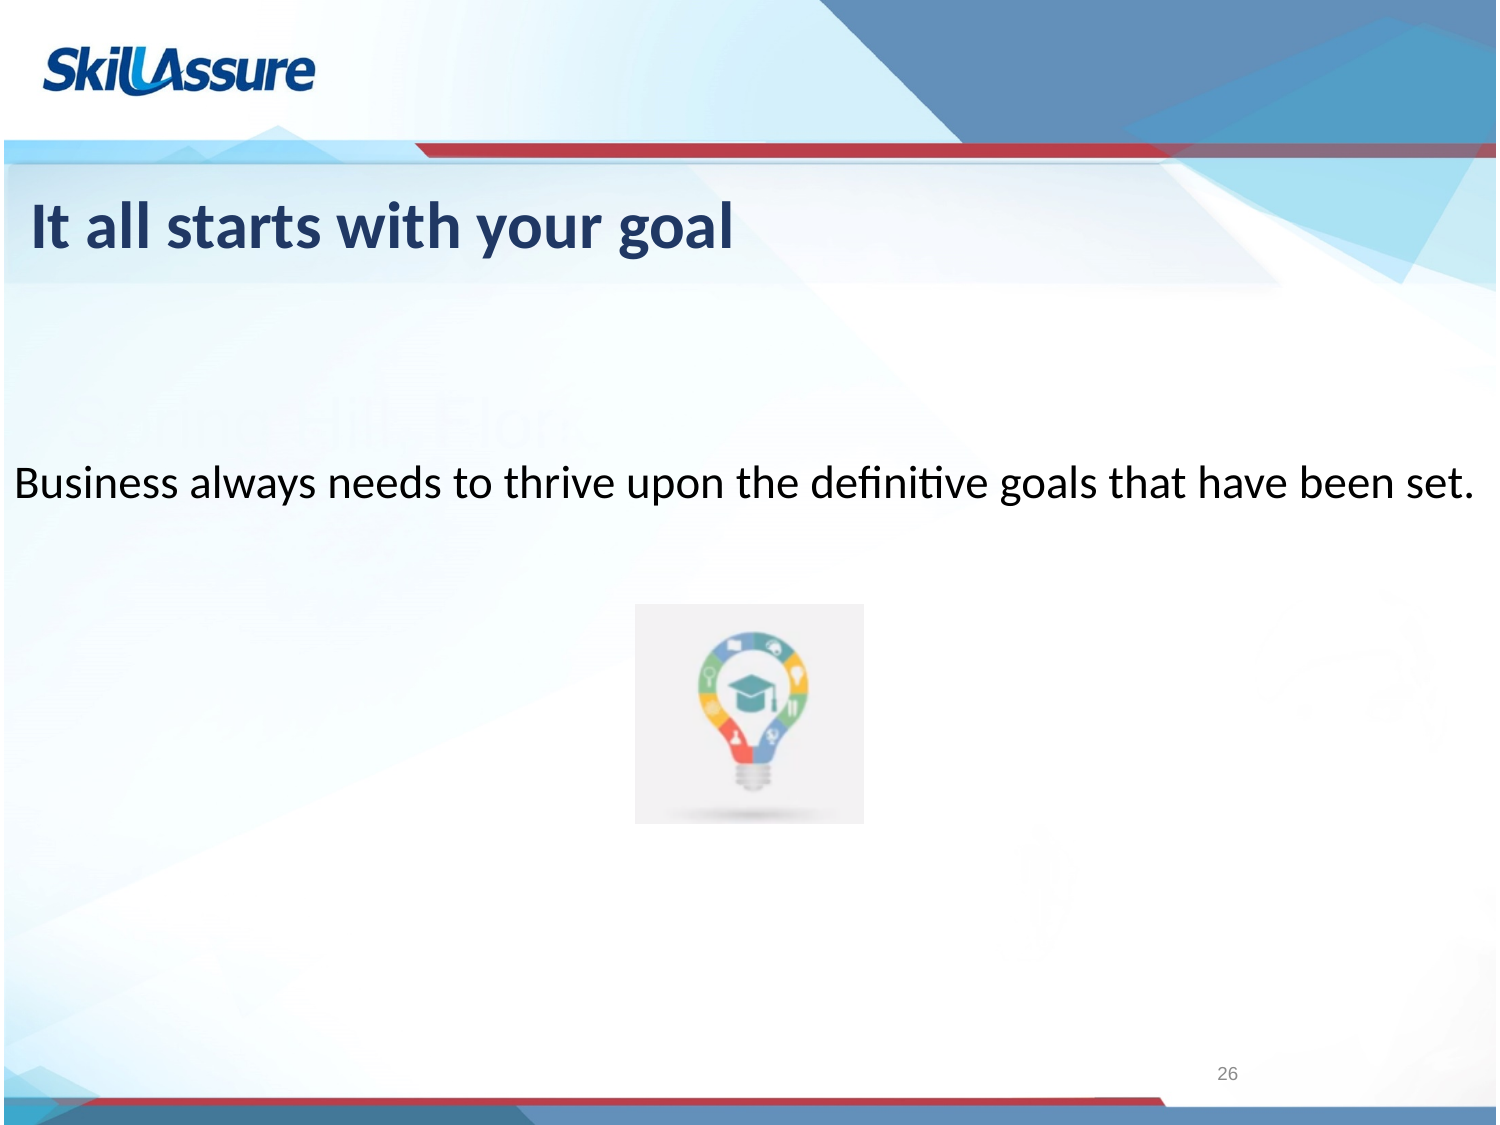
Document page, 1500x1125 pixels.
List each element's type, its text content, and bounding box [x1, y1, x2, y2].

picture [4, 516, 1496, 1125]
slide_number 26 [1059, 1042, 1397, 1103]
text_box Business always needs to thrive upon the definitive goals that have been set. [0, 444, 1500, 516]
picture [4, 0, 1496, 444]
text_box It all starts with your goal [15, 174, 751, 270]
